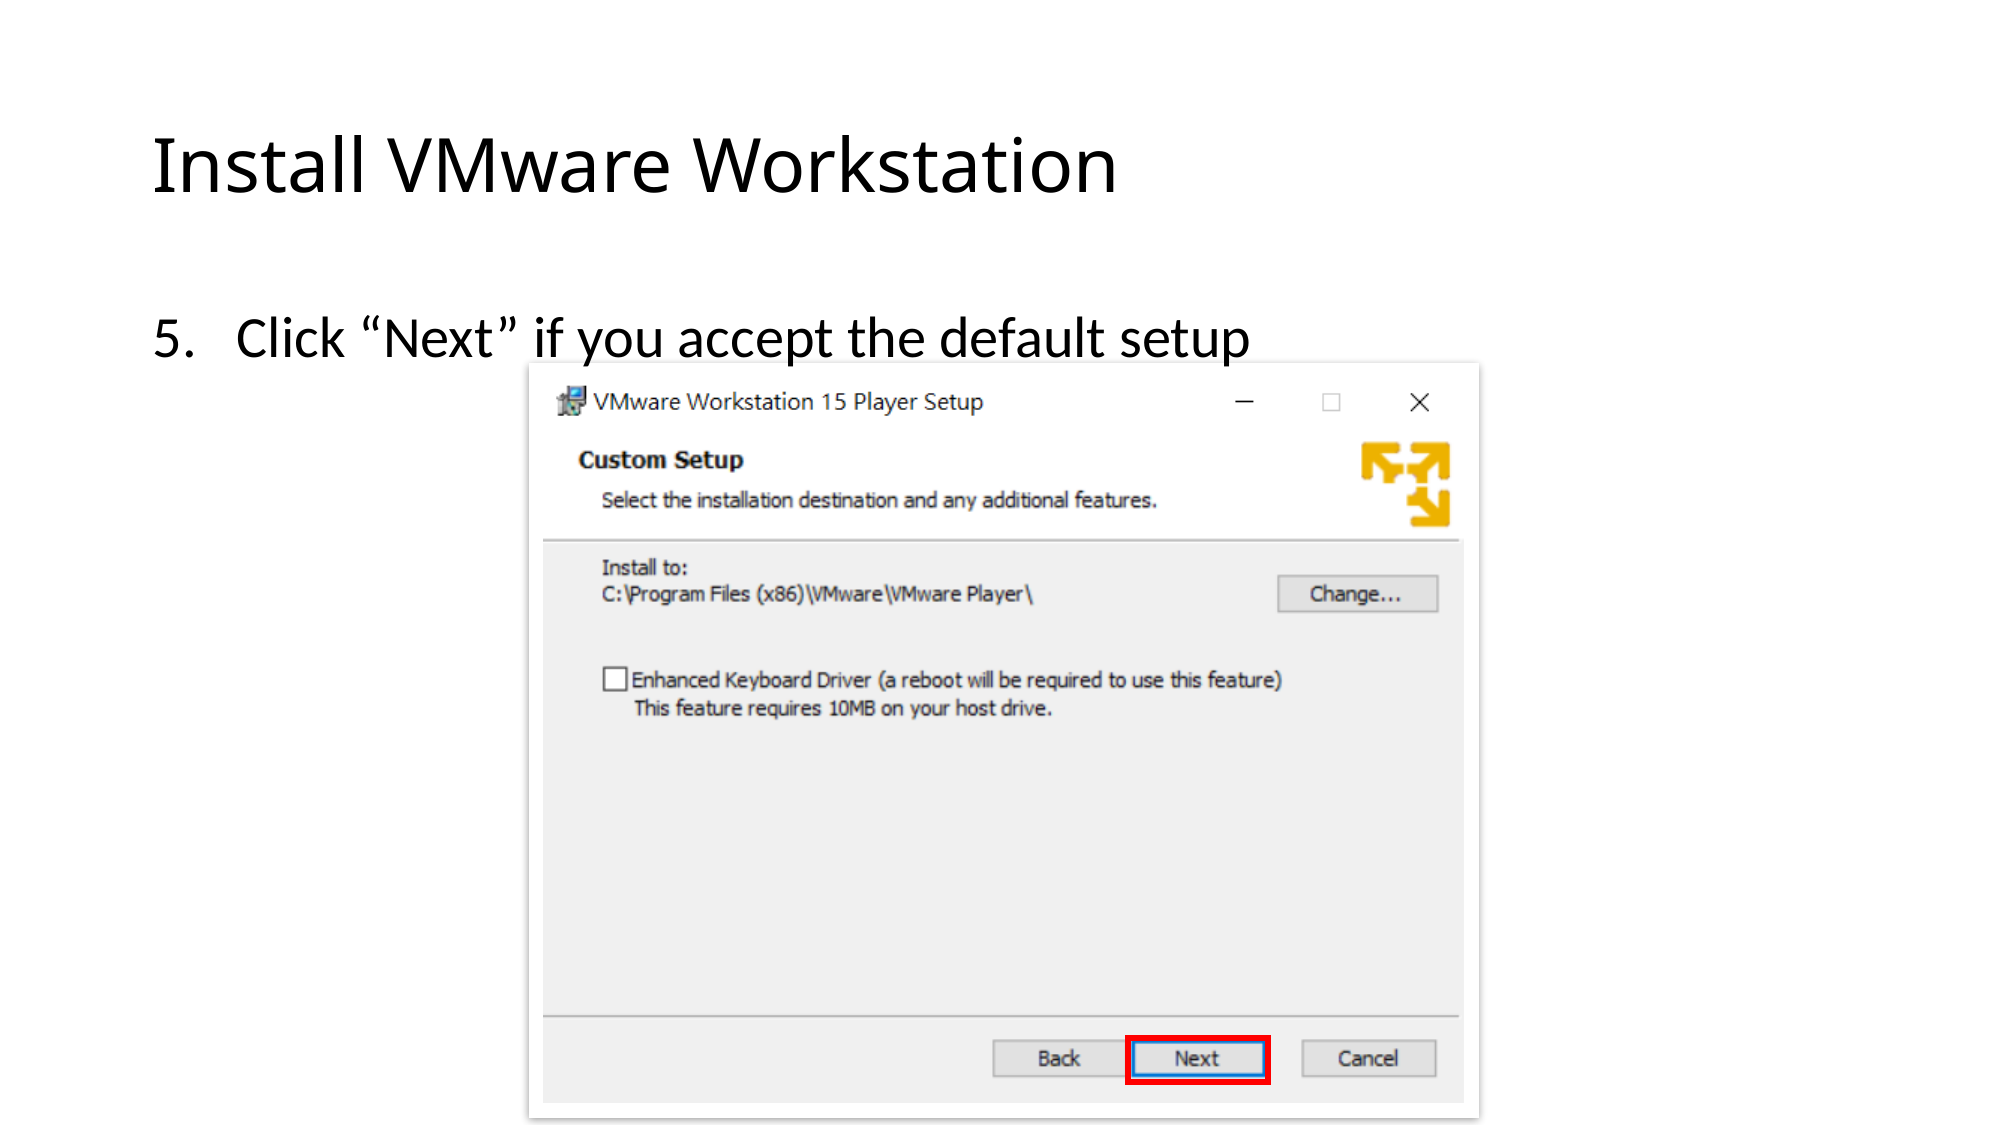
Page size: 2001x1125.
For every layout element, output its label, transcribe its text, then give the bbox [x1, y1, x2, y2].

title Install VMware Workstation [137, 59, 1967, 278]
list Click “Next” if you accept the default setup [137, 299, 1863, 1014]
picture [543, 377, 1465, 1104]
